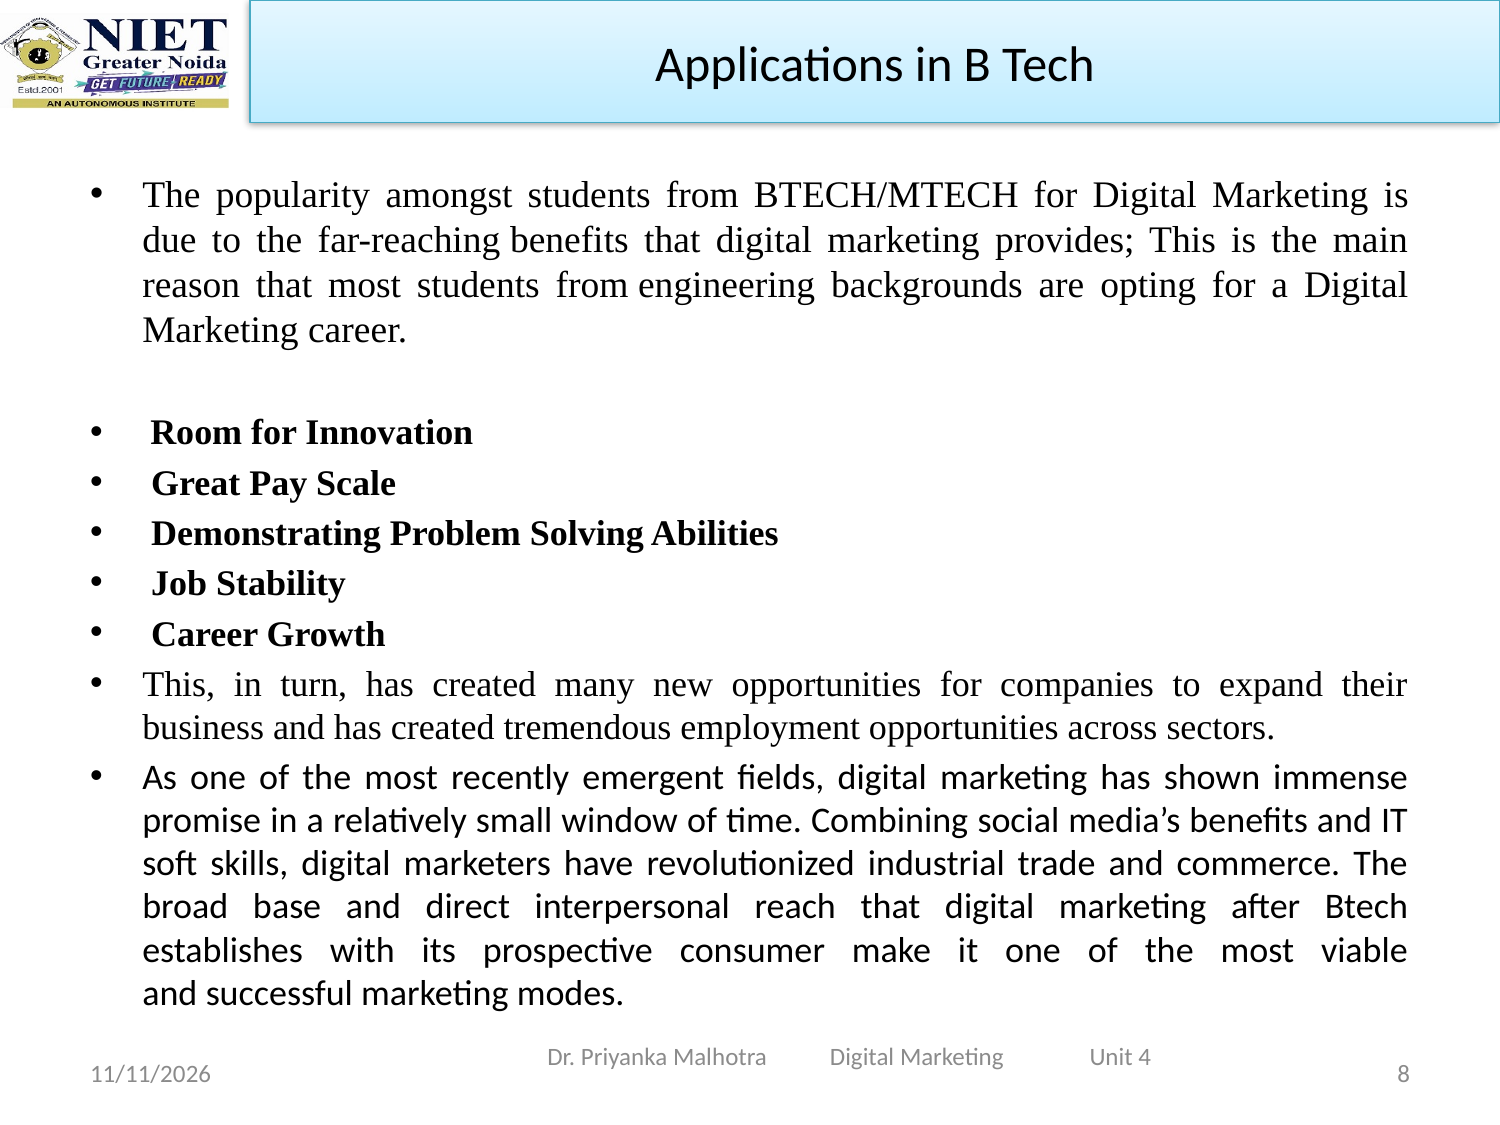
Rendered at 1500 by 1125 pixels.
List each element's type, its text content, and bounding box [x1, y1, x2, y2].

list The popularity amongst students from BTECH/MTECH for Digital Marketing is due to the far-reaching benefits that digital marketing provides; This is the main reason that most students from engineering backgrounds are opting for a Digital Marketing career. Room for Innovation Great Pay Scale Demonstrating Problem Solving Abilities Job Stability Career Growth This, in turn, has created many new opportunities for companies to expand their business and has created tremendous employment opportunities across sectors. As one of the most recently emergent fields, digital marketing has shown immense promise in a relatively small window of time. Combining social media’s benefits and IT soft skills, digital marketers have revolutionized industrial trade and commerce. The broad base and direct interpersonal reach that digital marketing after Btech establishes with its prospective consumer make it one of the most viable and successful marketing modes. [75, 162, 1425, 1025]
picture [0, 0, 238, 135]
slide_number 28-May-24 [75, 1042, 425, 1103]
slide_number 8 [1074, 1042, 1425, 1103]
text_box Applications in B Tech [249, 0, 1500, 123]
footer Dr. Priyanka Malhotra Digital Marketing Unit 4 [462, 1025, 1238, 1085]
